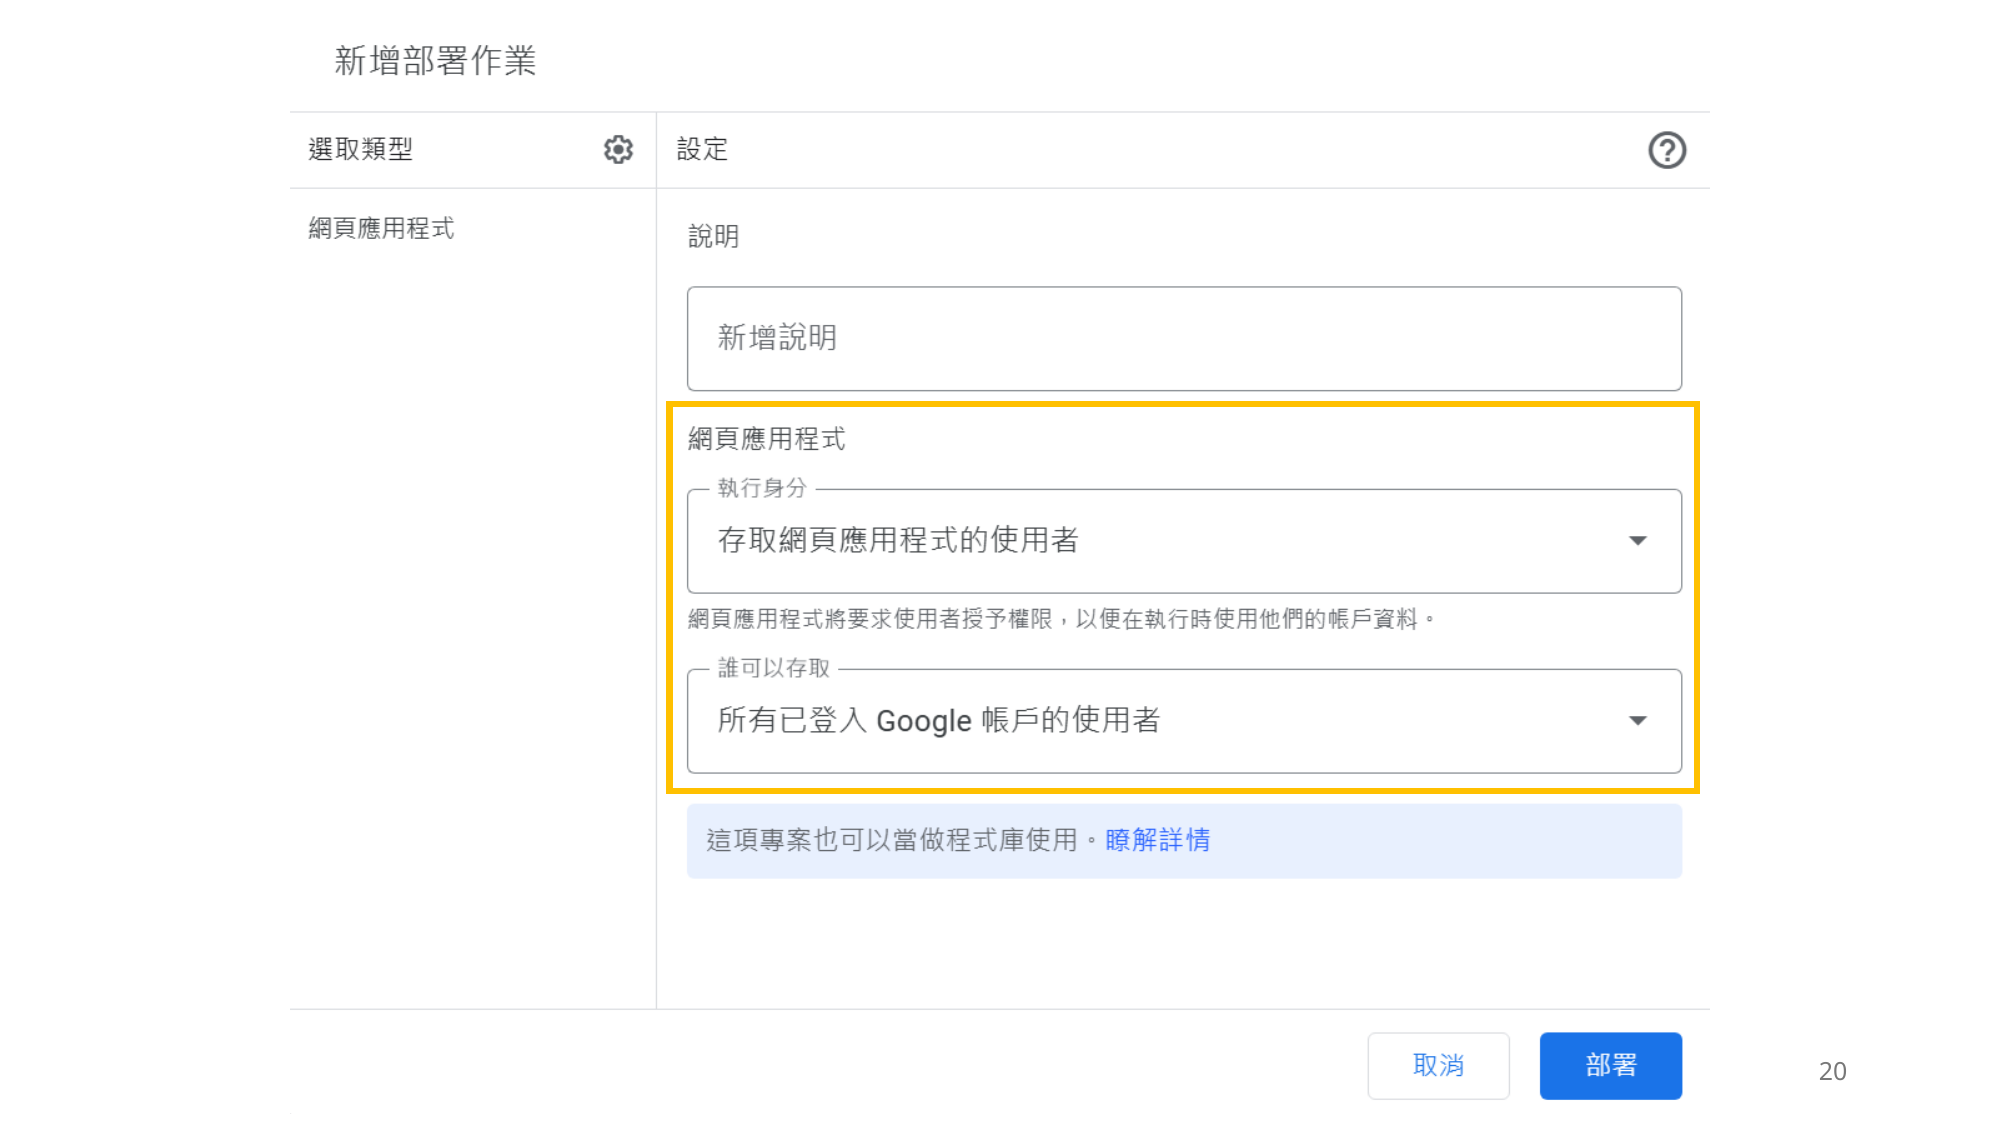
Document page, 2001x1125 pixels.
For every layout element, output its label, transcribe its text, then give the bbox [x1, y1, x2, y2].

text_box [289, 12, 1711, 1114]
slide_number 20 [1711, 1042, 1863, 1103]
